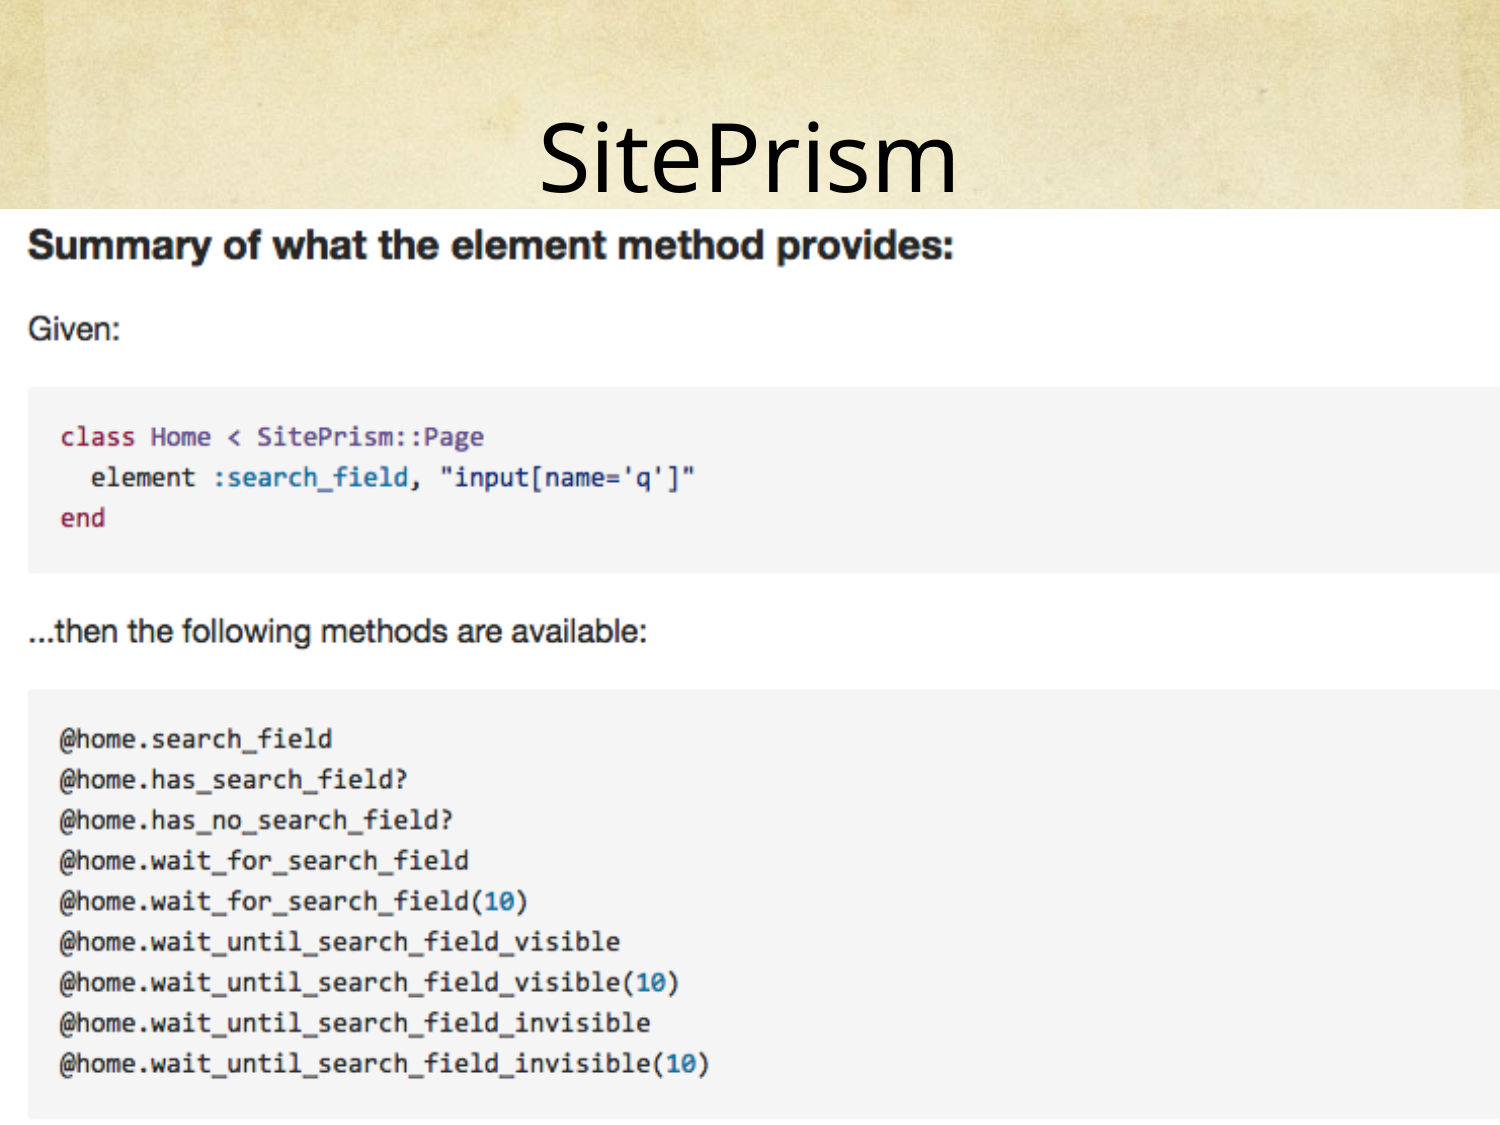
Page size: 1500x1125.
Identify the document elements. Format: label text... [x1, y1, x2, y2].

title SitePrism [150, 82, 1350, 202]
picture [0, 0, 1500, 1125]
